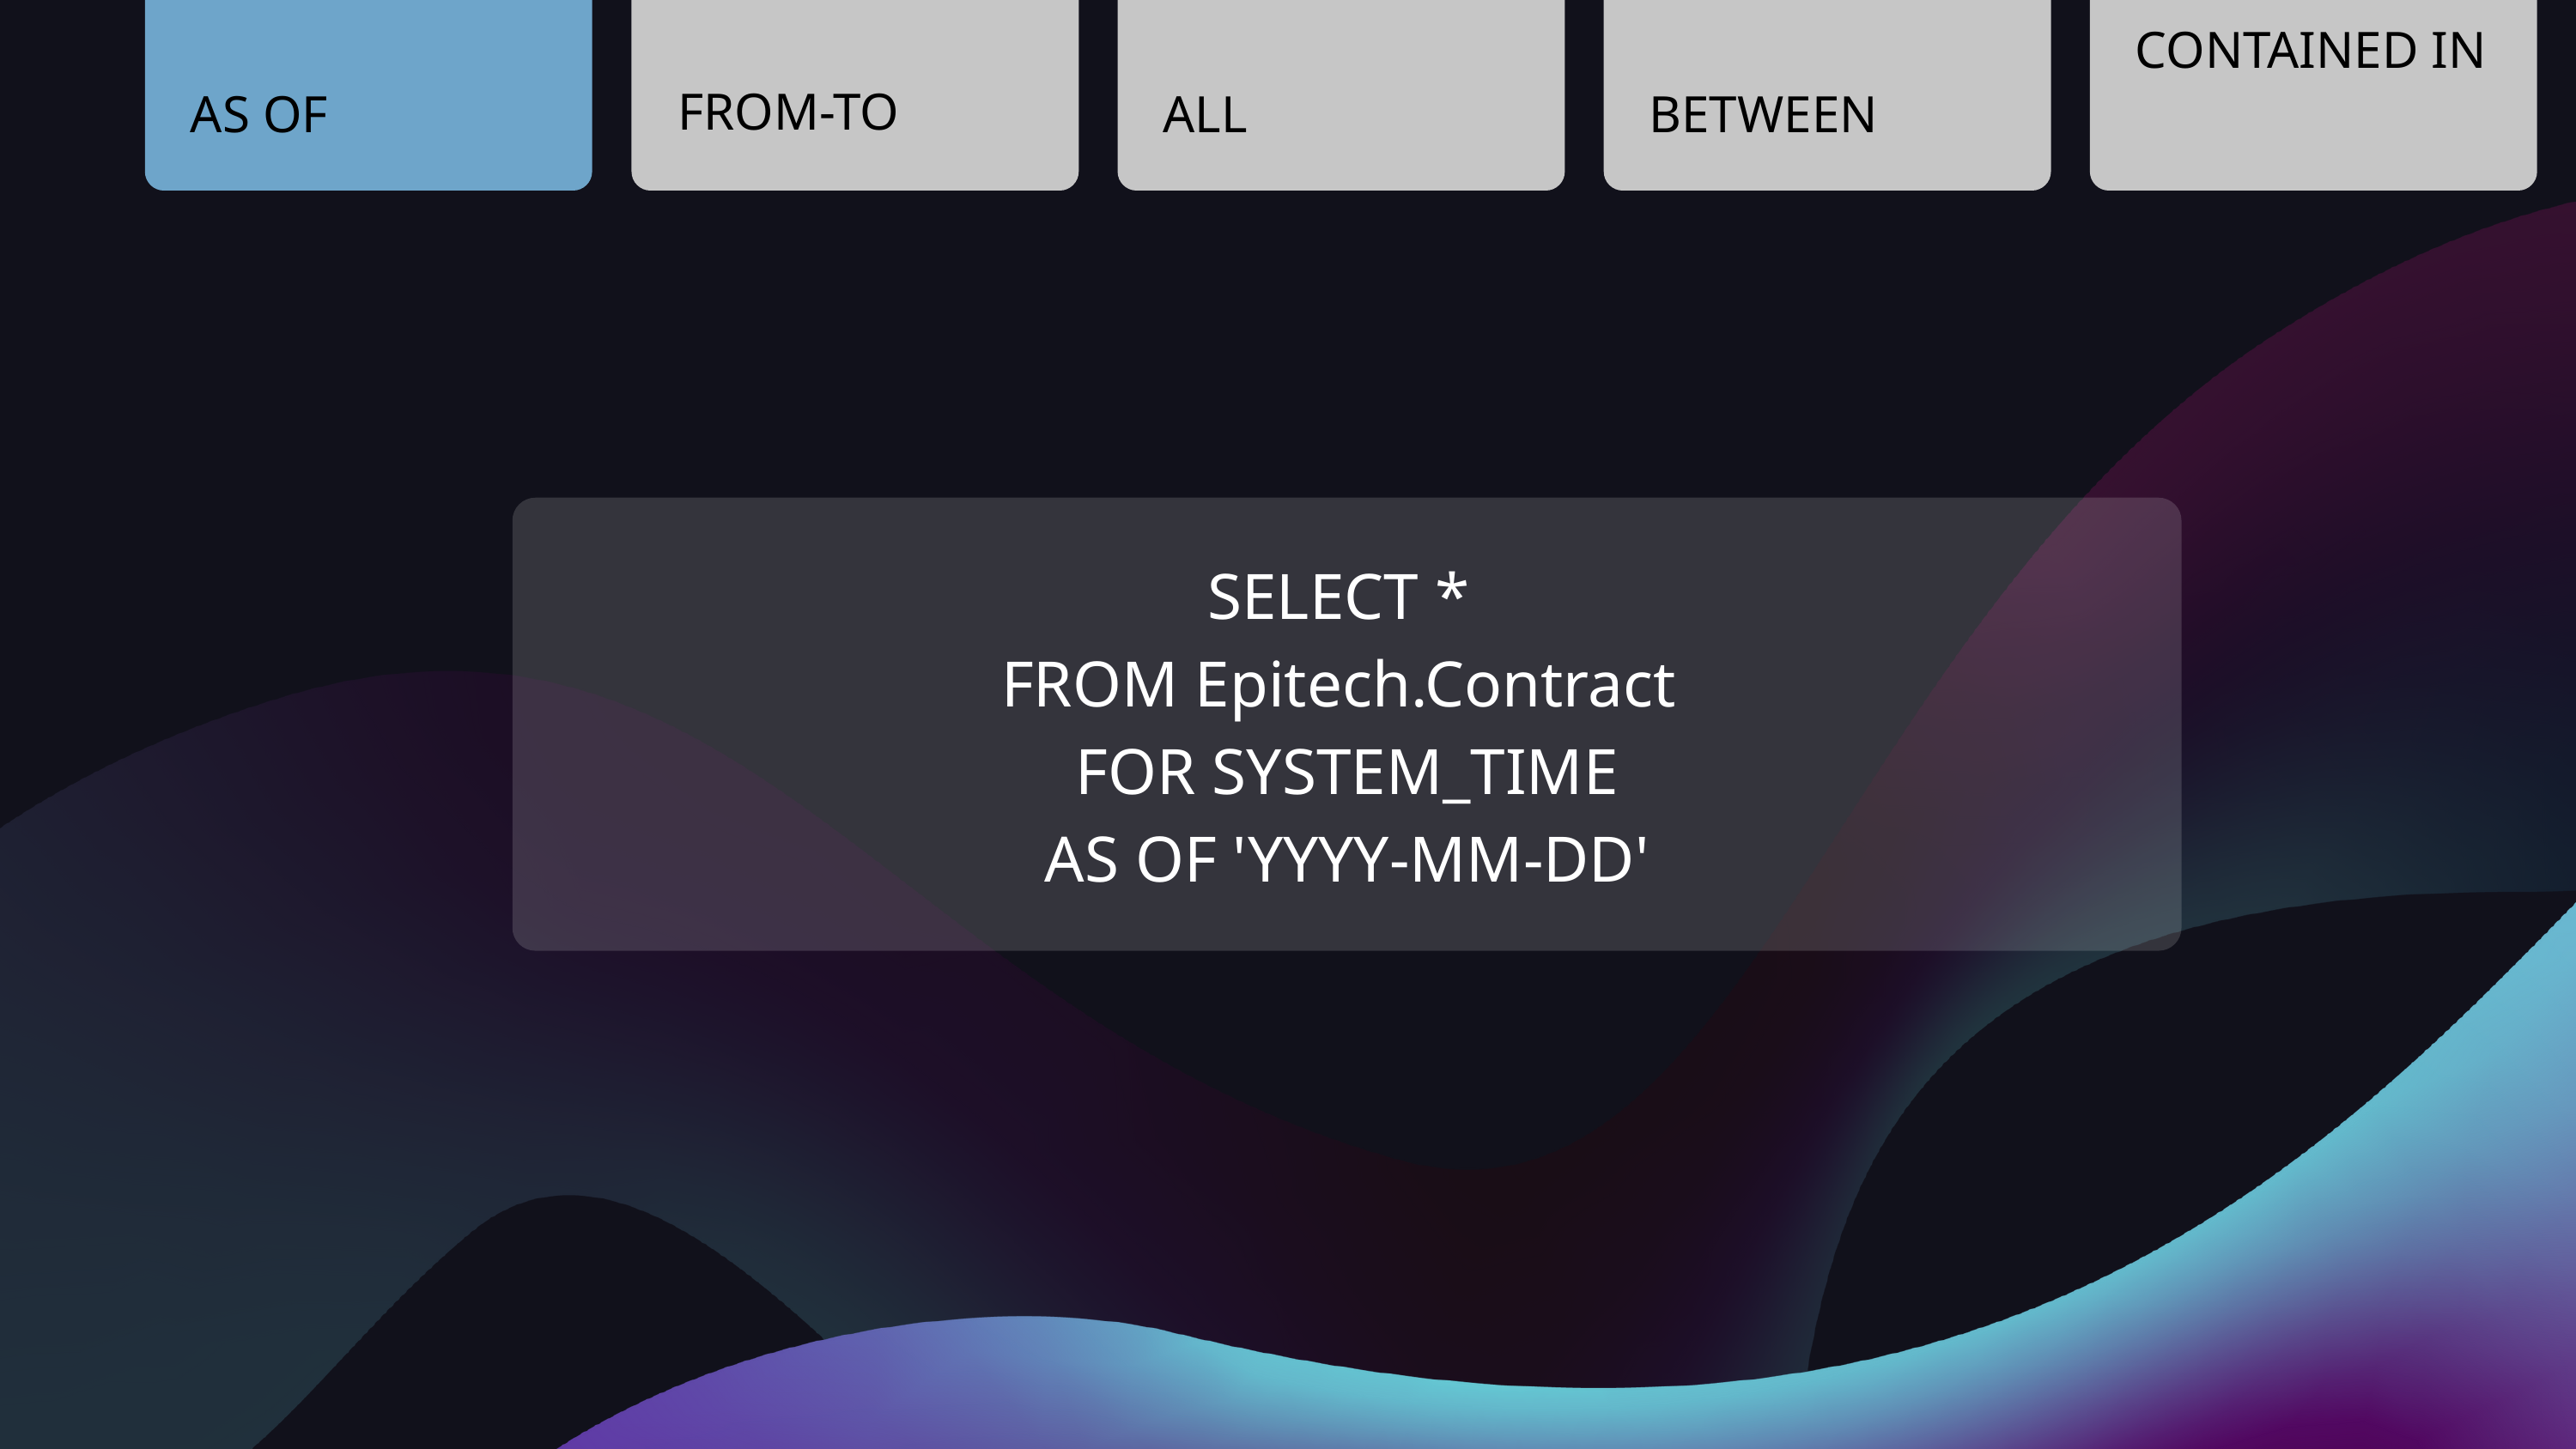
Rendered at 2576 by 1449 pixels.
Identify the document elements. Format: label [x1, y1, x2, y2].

picture [0, 182, 2576, 1449]
text_box [1117, 0, 1565, 179]
text_box [2089, 0, 2537, 179]
text_box [512, 497, 2182, 951]
text_box [631, 0, 1079, 179]
text_box [1603, 0, 2051, 179]
text_box [144, 0, 592, 179]
